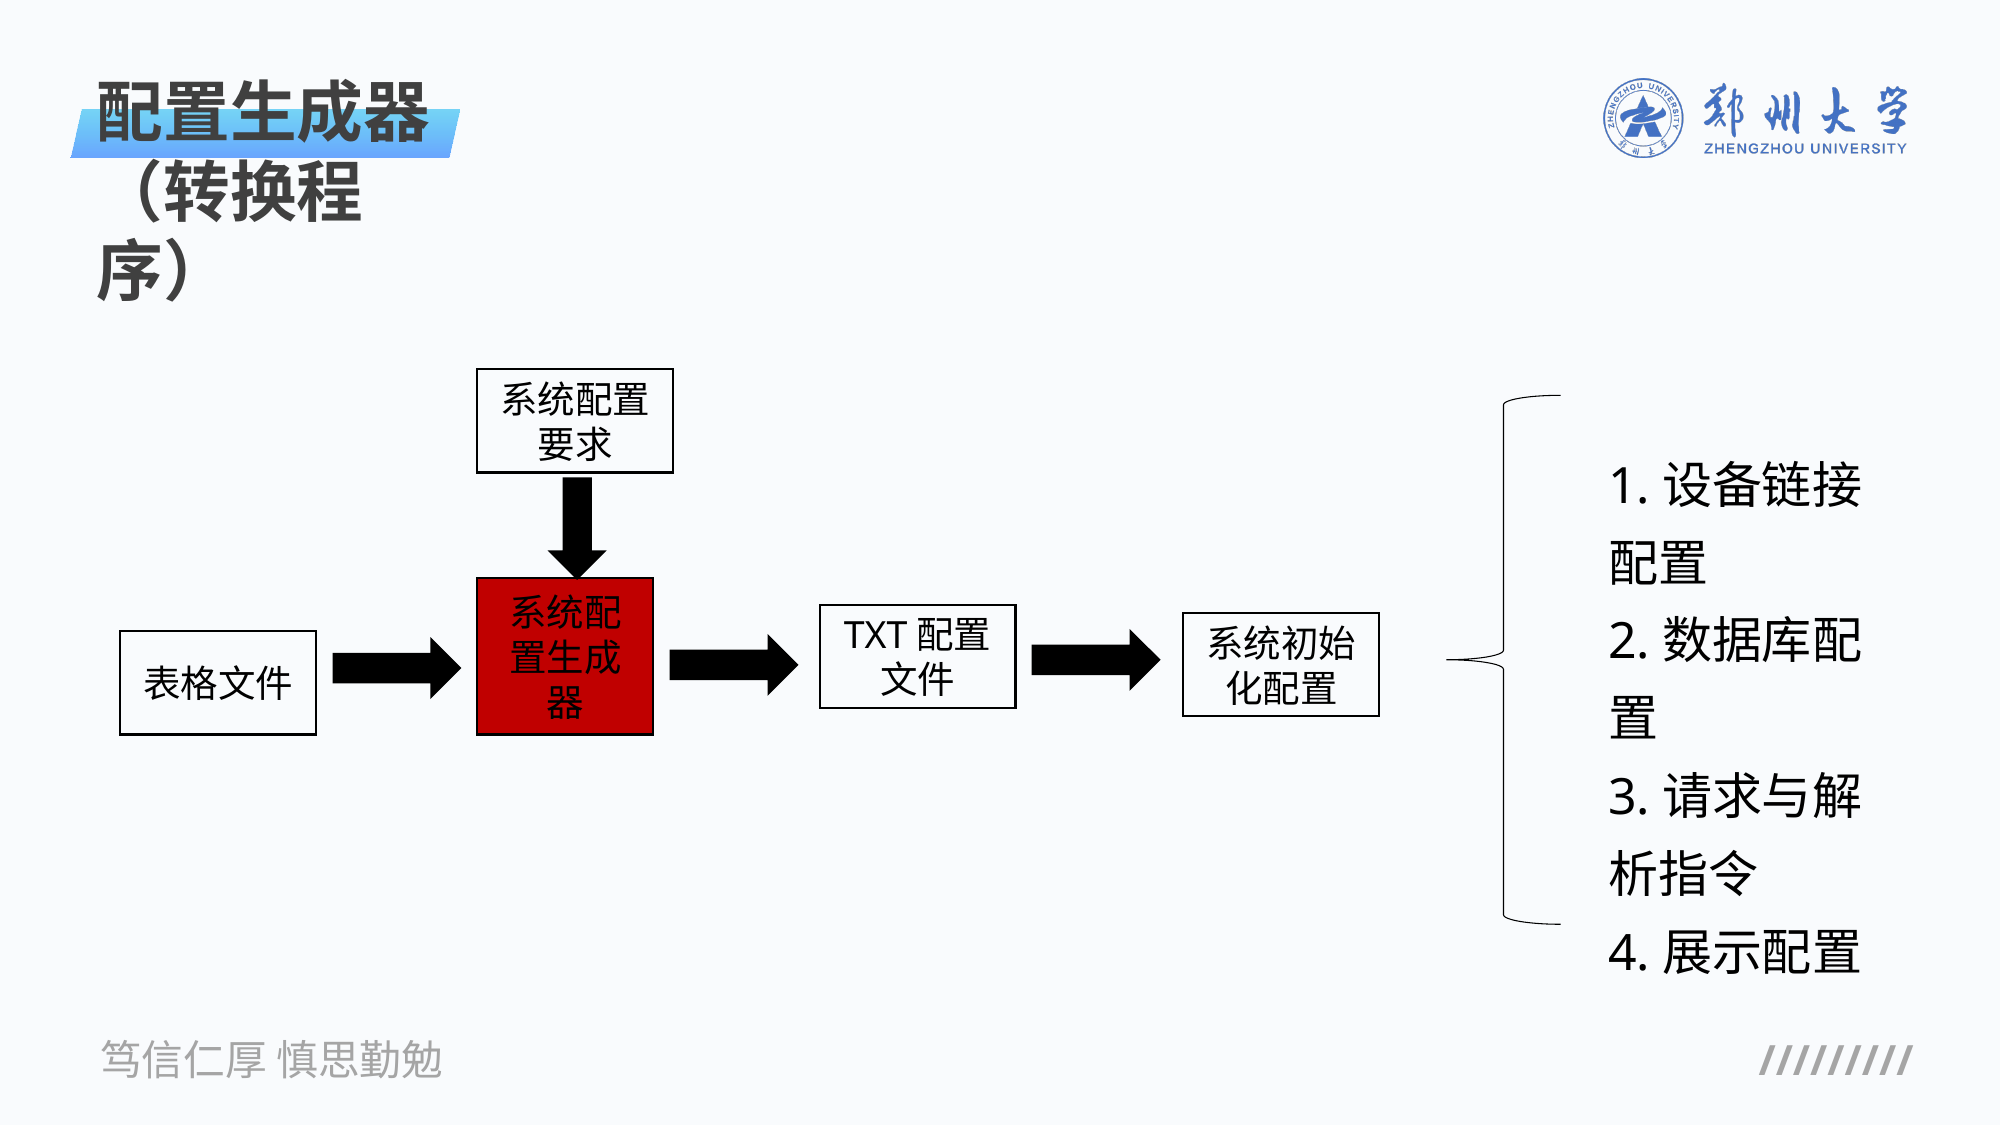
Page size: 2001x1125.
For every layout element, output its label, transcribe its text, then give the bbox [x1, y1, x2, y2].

text_box [69, 108, 81, 159]
text_box 系统初始化配置 [1182, 612, 1380, 717]
text_box 1.设备链接配置 2.数据库配置 3.请求与解析指令 4.展示配置 [1593, 427, 1925, 989]
text_box 表格文件 [119, 630, 317, 736]
text_box [547, 477, 607, 580]
picture [1603, 78, 1907, 158]
text_box [1031, 628, 1161, 691]
text_box [332, 637, 462, 700]
text_box [669, 633, 799, 696]
text_box [1446, 394, 1561, 925]
text_box TXT配置文件 [819, 604, 1017, 709]
text_box 系统配置要求 [476, 368, 674, 474]
text_box 配置生成器（转换程序） [81, 61, 478, 317]
text_box 系统配置生成器 [476, 577, 654, 736]
